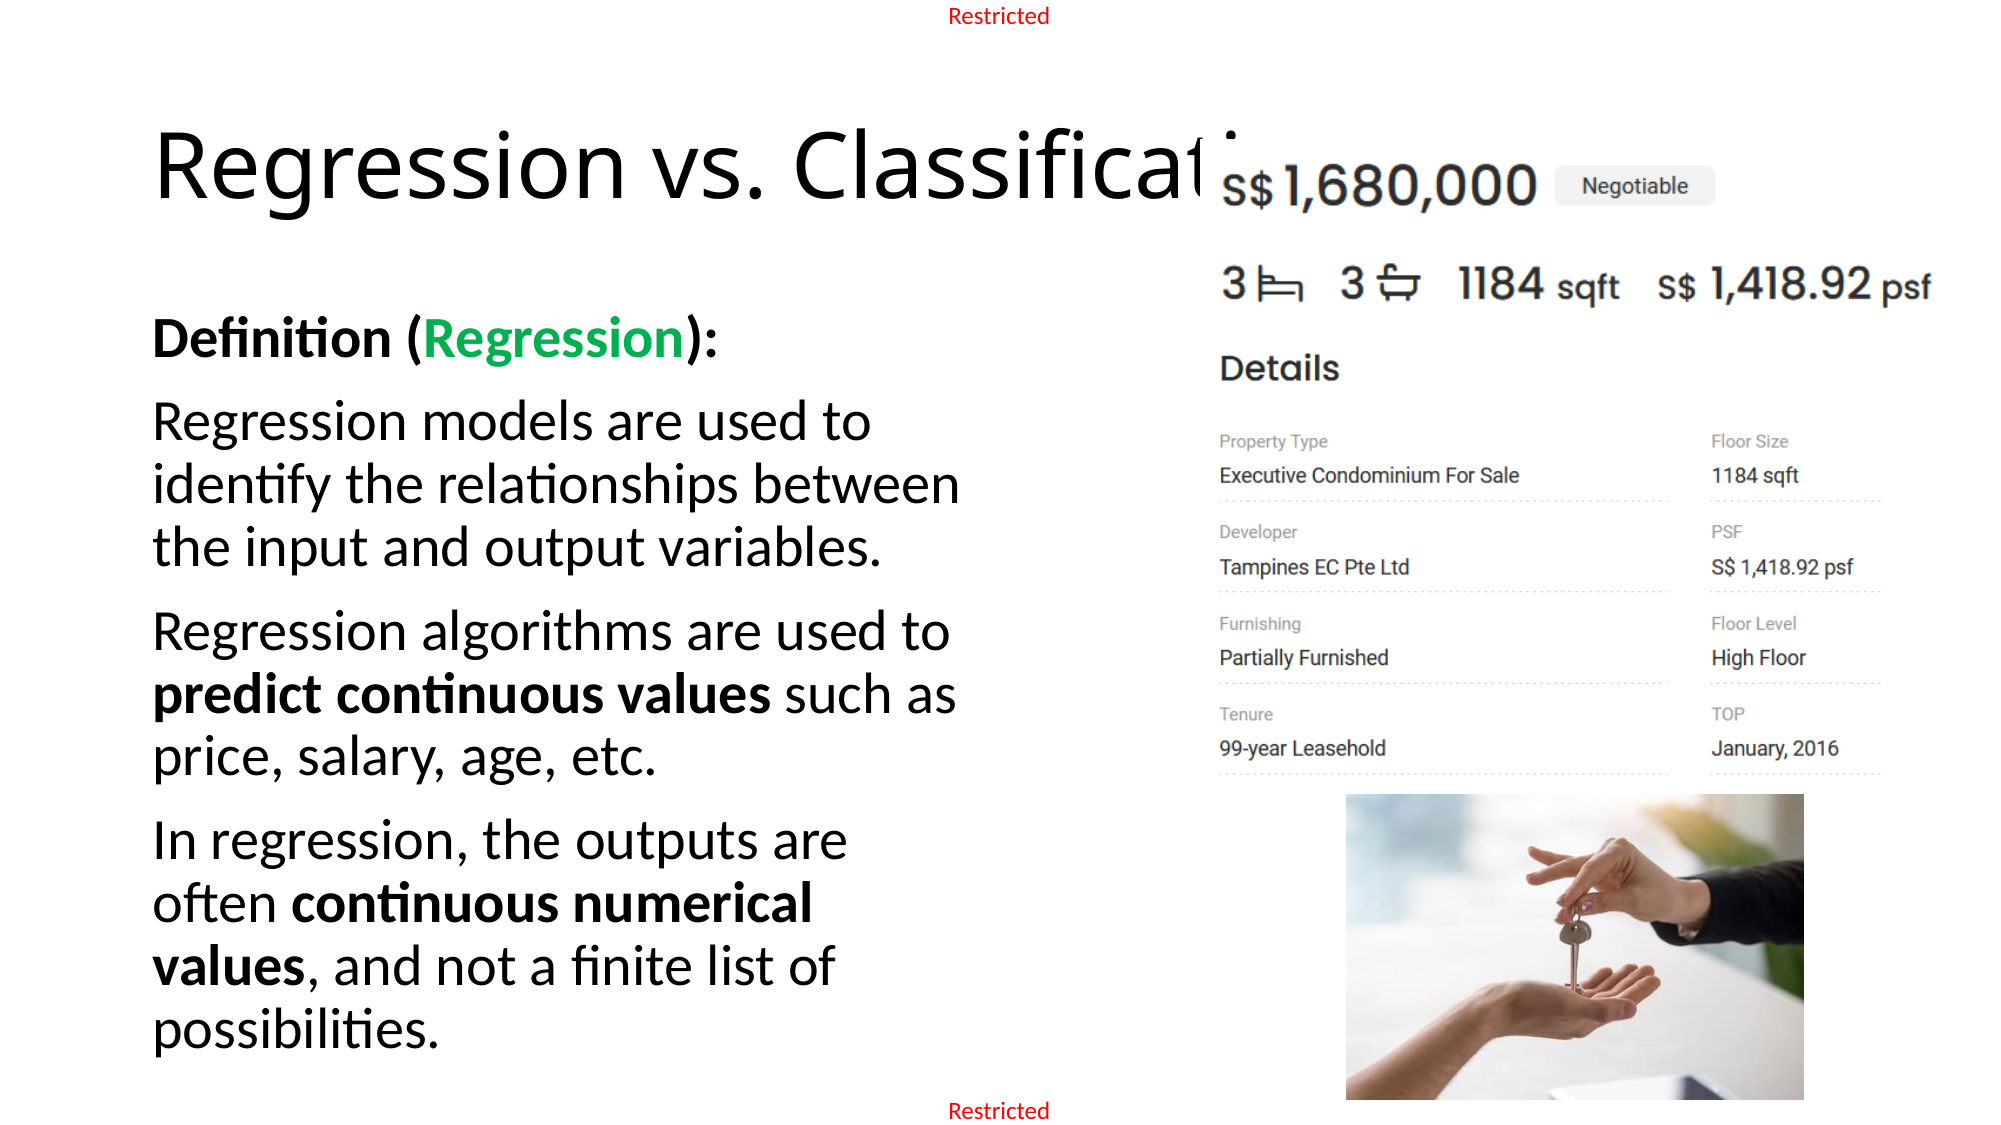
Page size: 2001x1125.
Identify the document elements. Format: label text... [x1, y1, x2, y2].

picture [1346, 794, 1804, 1100]
picture [1199, 330, 1885, 778]
title Regression vs. Classification [137, 59, 1863, 278]
picture [1199, 139, 1960, 317]
list Definition (Regression): Regression models are used to identify the relationships between the input and output variables. Regression algorithms are used to predict continuous values such as price, salary, age, etc. In regression, the outputs are often continuous numerical values, and not a finite list of possibilities. [137, 299, 988, 1125]
